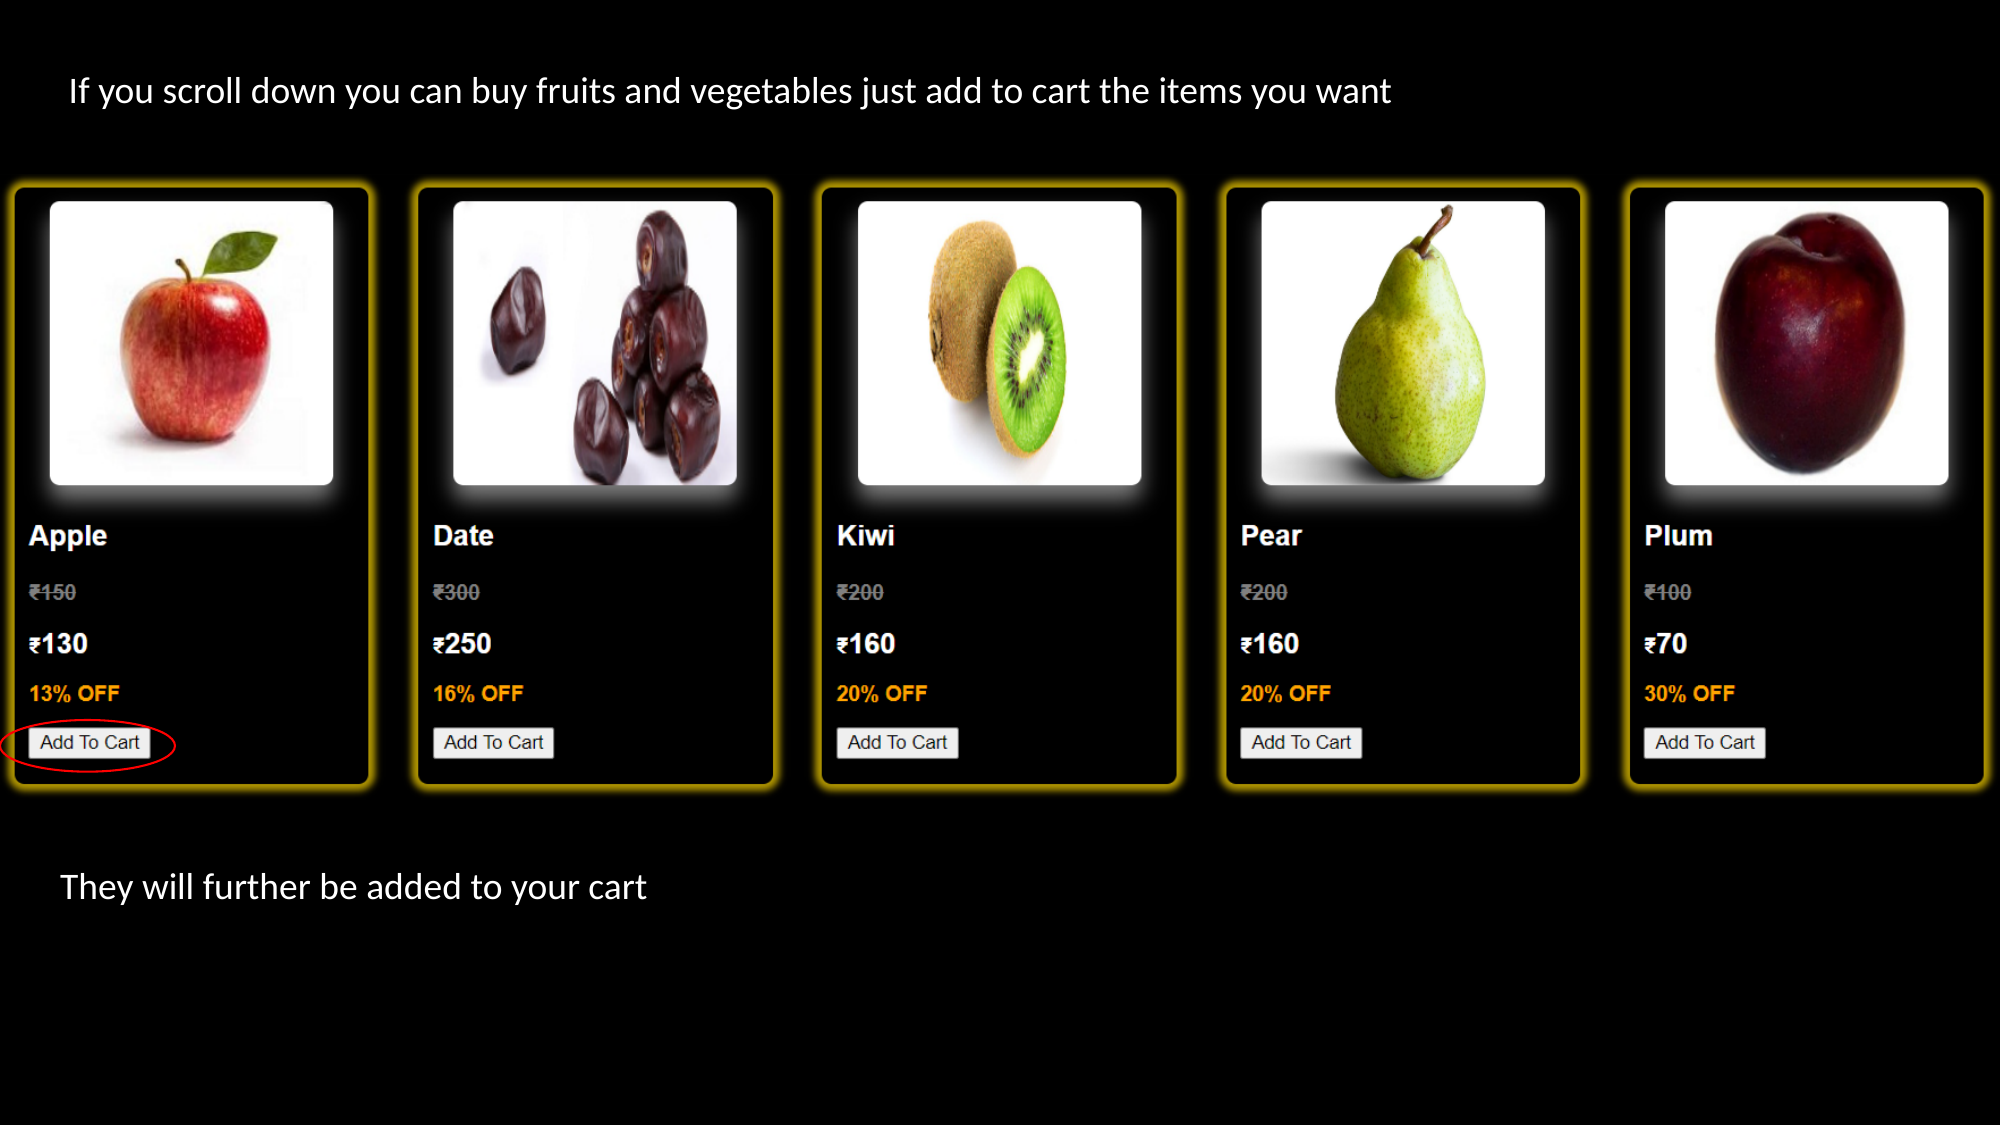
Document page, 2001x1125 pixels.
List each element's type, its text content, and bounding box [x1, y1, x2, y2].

text_box They will further be added to your cart [45, 854, 672, 915]
picture [0, 174, 2000, 800]
text_box If you scroll down you can buy fruits and vegetables just add to cart the items you want [54, 58, 1409, 118]
